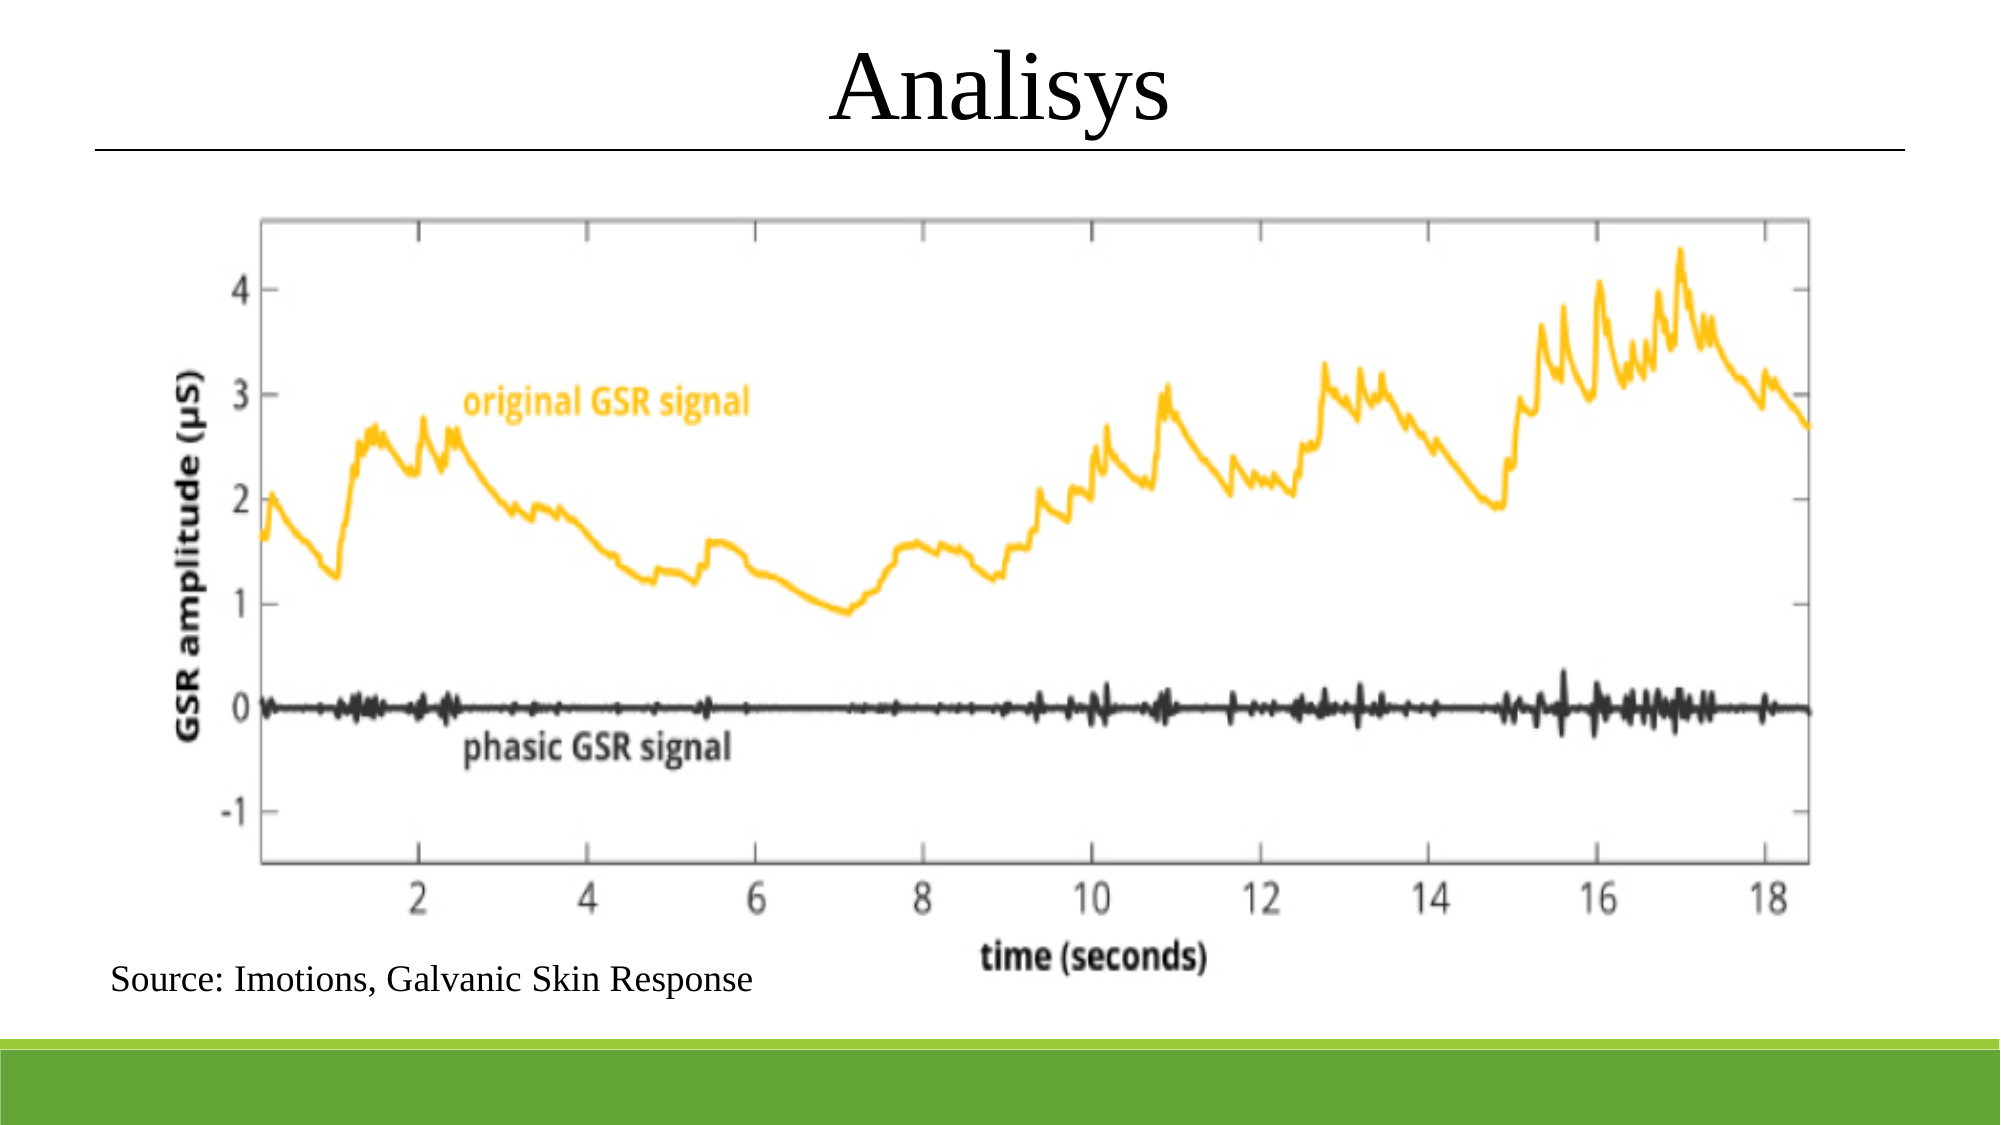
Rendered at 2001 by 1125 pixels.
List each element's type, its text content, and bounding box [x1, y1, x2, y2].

text_box Analisys [734, 30, 1266, 147]
picture [170, 165, 1830, 993]
text_box Source: Imotions, Galvanic Skin Response [95, 946, 794, 1006]
